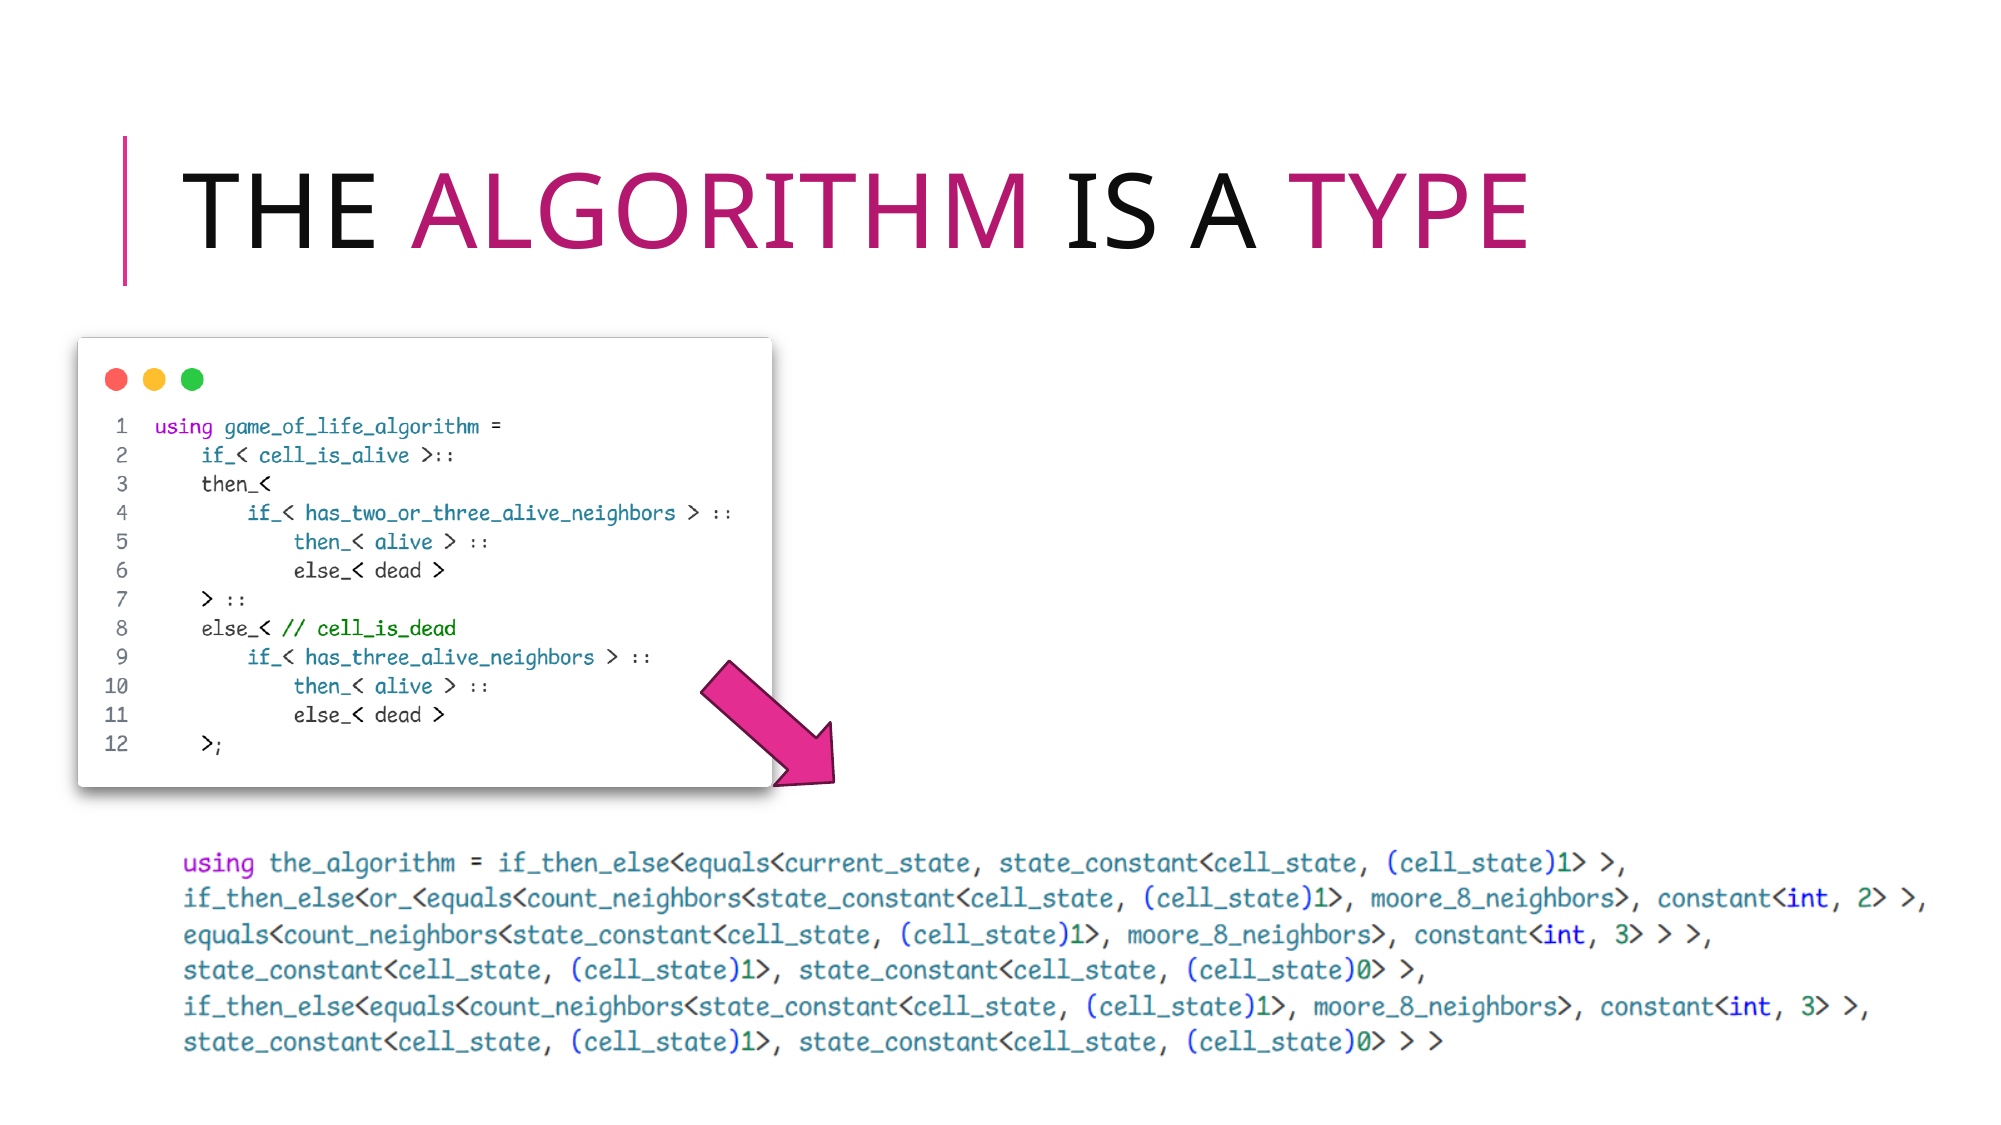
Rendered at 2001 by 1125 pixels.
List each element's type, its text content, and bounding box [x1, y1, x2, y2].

title The algorithm is a type [168, 96, 1763, 342]
picture [17, 278, 1964, 1073]
